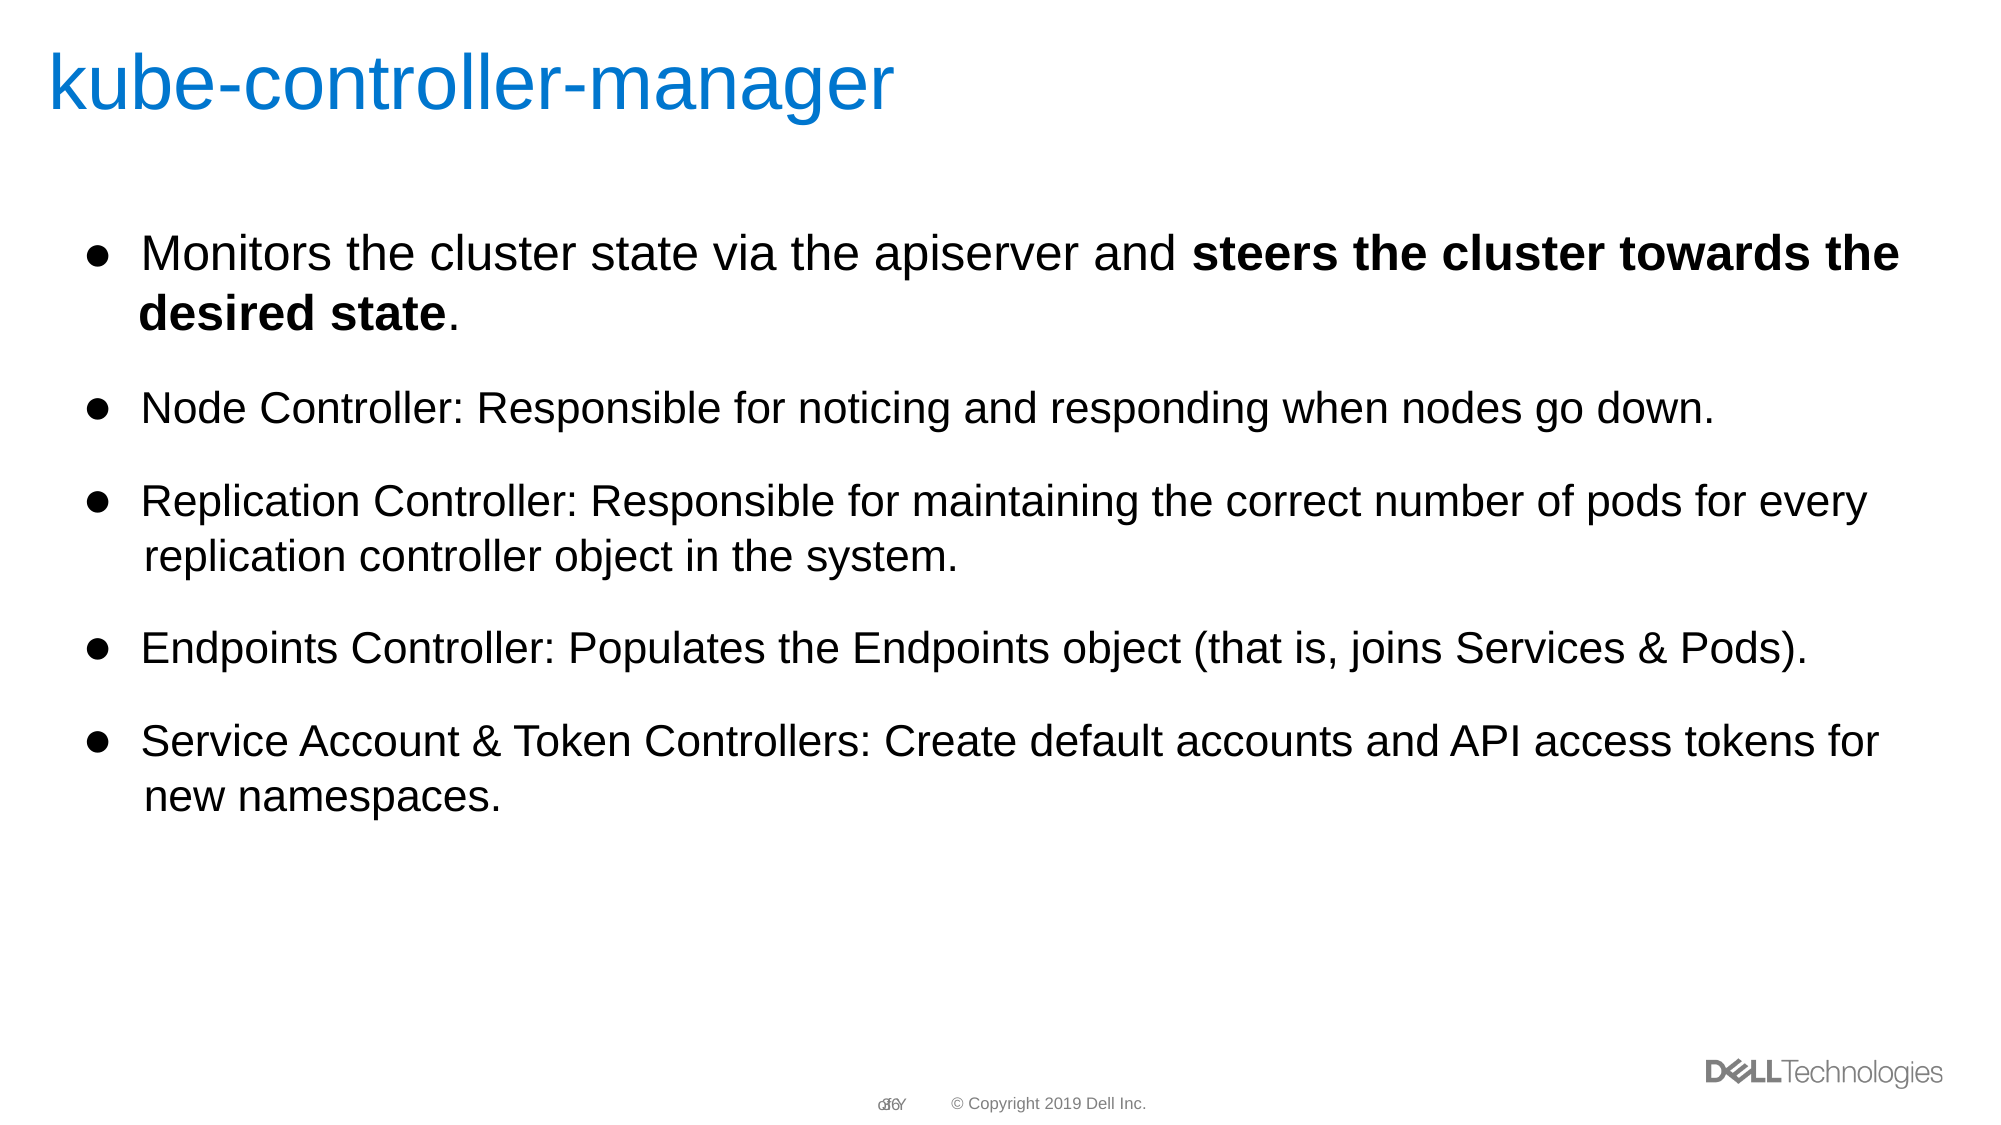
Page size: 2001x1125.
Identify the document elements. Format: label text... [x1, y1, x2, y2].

title kube-controller-manager [48, 42, 1924, 231]
picture [1706, 1058, 1943, 1089]
text_box ● Monitors the cluster state via the apiserver and steers the cluster towards the desired state. ● Node Controller: Responsible for noticing and responding when nodes go down. ● Replication Controller: Responsible for maintaining the correct number of pods for every replication controller object in the system. ● Endpoints Controller: Populates the Endpoints object (that is, joins Services & Pods). ● Service Account & Token Controllers: Create default accounts and API access tokens for new namespaces. [62, 200, 1938, 925]
